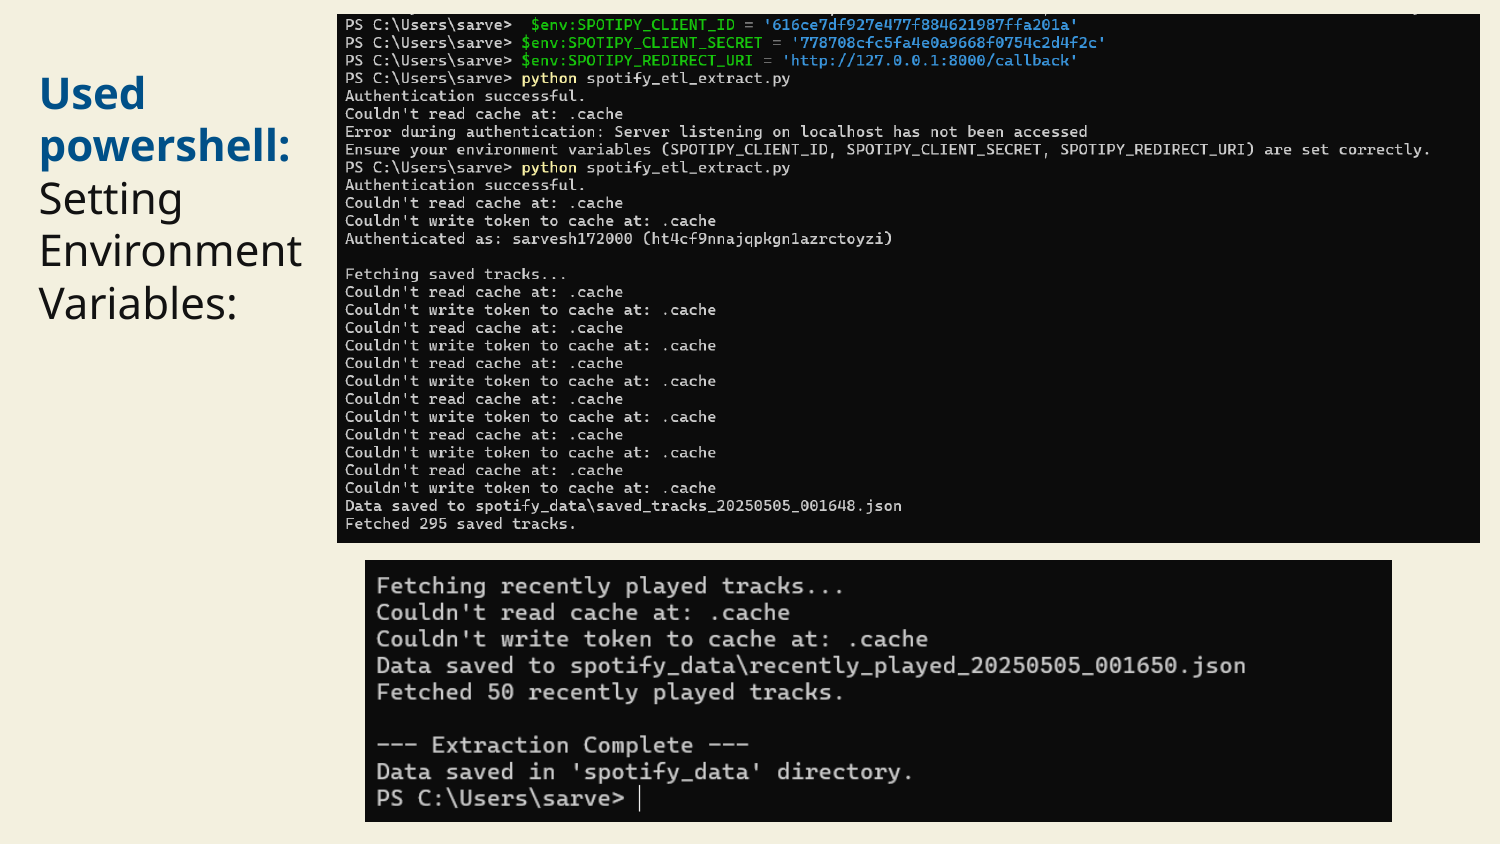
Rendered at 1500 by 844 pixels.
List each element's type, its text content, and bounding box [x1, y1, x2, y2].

picture [337, 14, 1481, 543]
text_box Used powershell: Setting Environment Variables: [23, 50, 322, 492]
picture [365, 560, 1393, 822]
